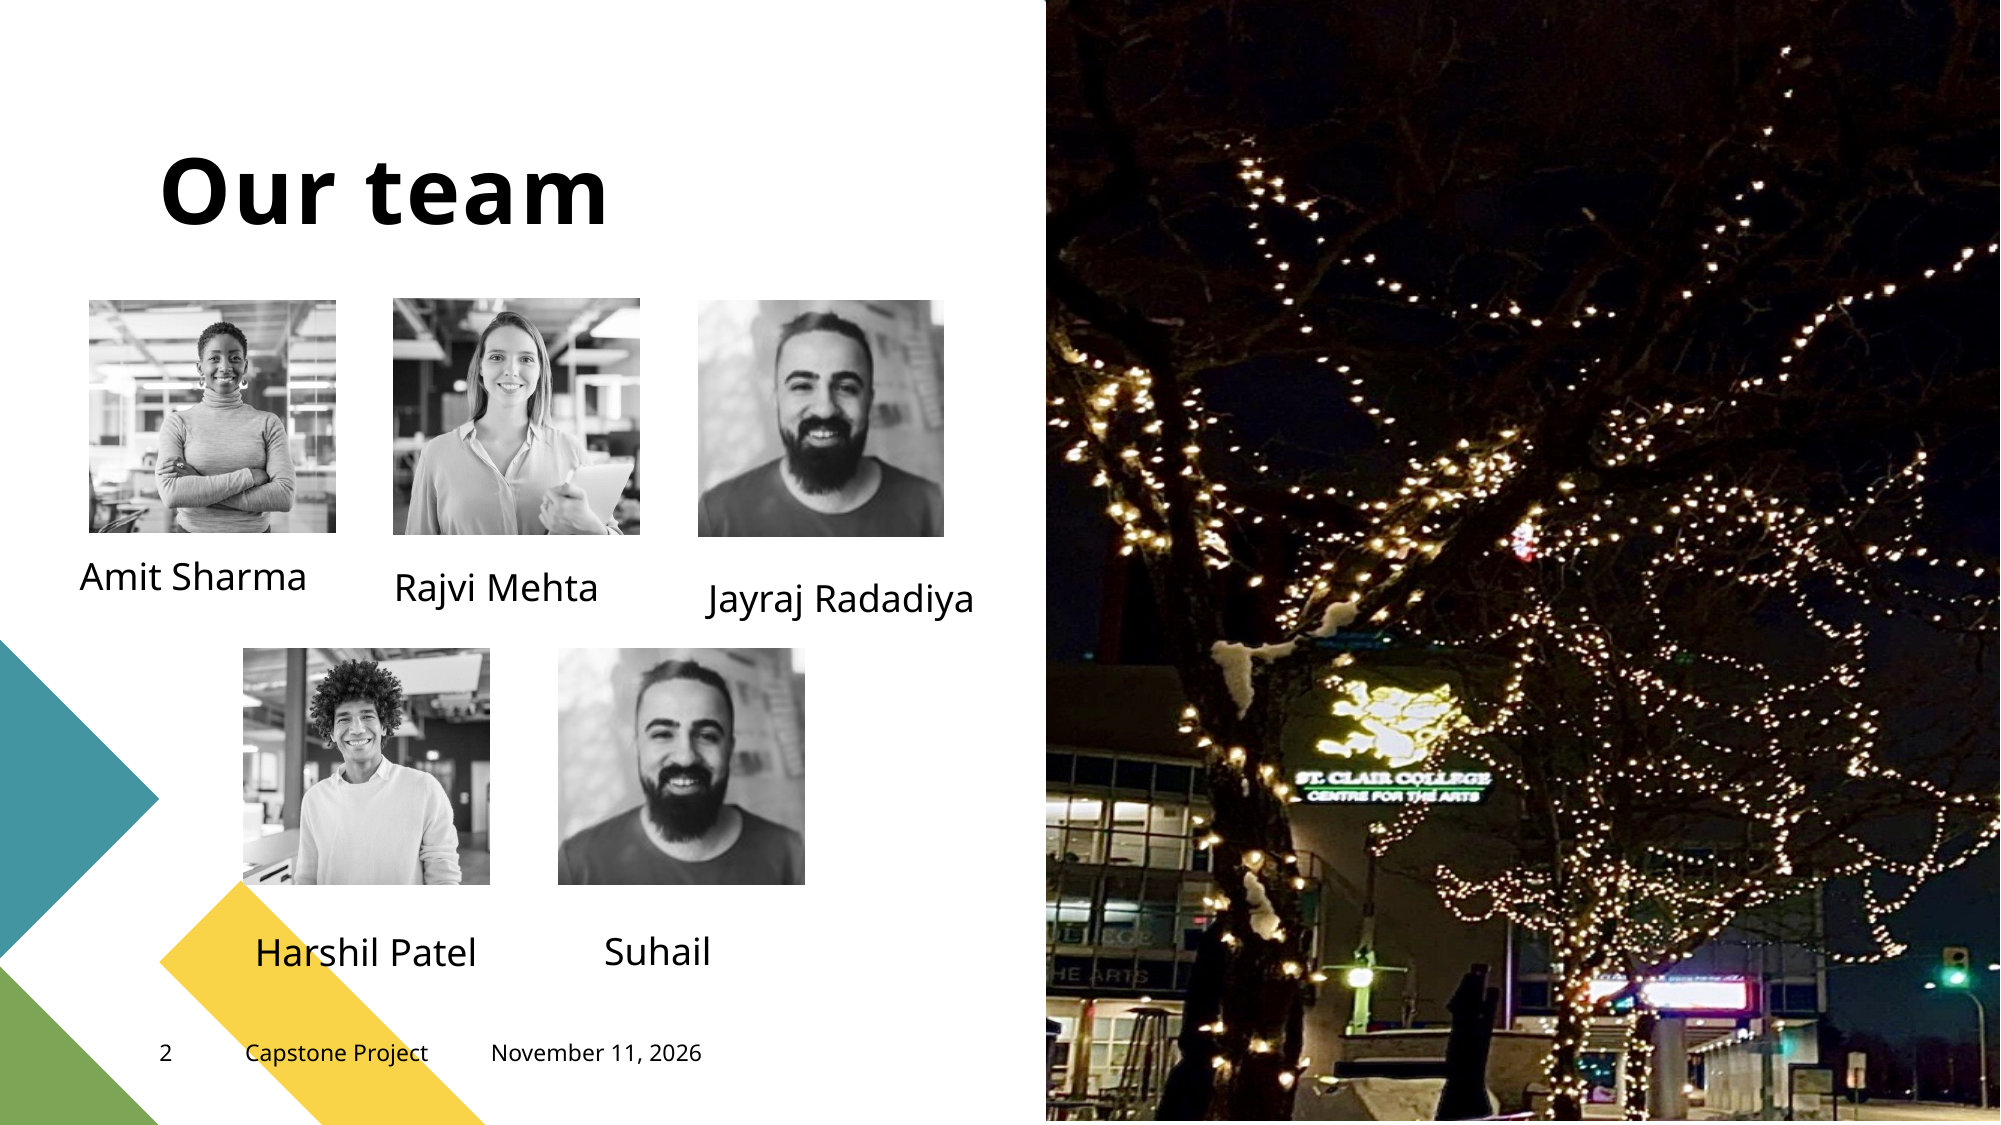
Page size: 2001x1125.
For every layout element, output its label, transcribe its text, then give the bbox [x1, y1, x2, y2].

footer Capstone Project [245, 1038, 490, 1080]
slide_number 2 [159, 1038, 245, 1080]
picture [89, 300, 336, 533]
title Our team [158, 144, 1046, 245]
picture [558, 648, 805, 885]
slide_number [490, 1038, 707, 1080]
list Harshil Patel [254, 934, 605, 968]
list Jayraj Radadiya [708, 580, 1046, 614]
list Amit Sharma [79, 558, 430, 593]
picture [698, 300, 944, 537]
list Rajvi Mehta [393, 569, 743, 604]
text_box Suhail [604, 932, 954, 967]
picture [393, 298, 640, 535]
picture [1046, 0, 2000, 1121]
picture [243, 648, 490, 885]
